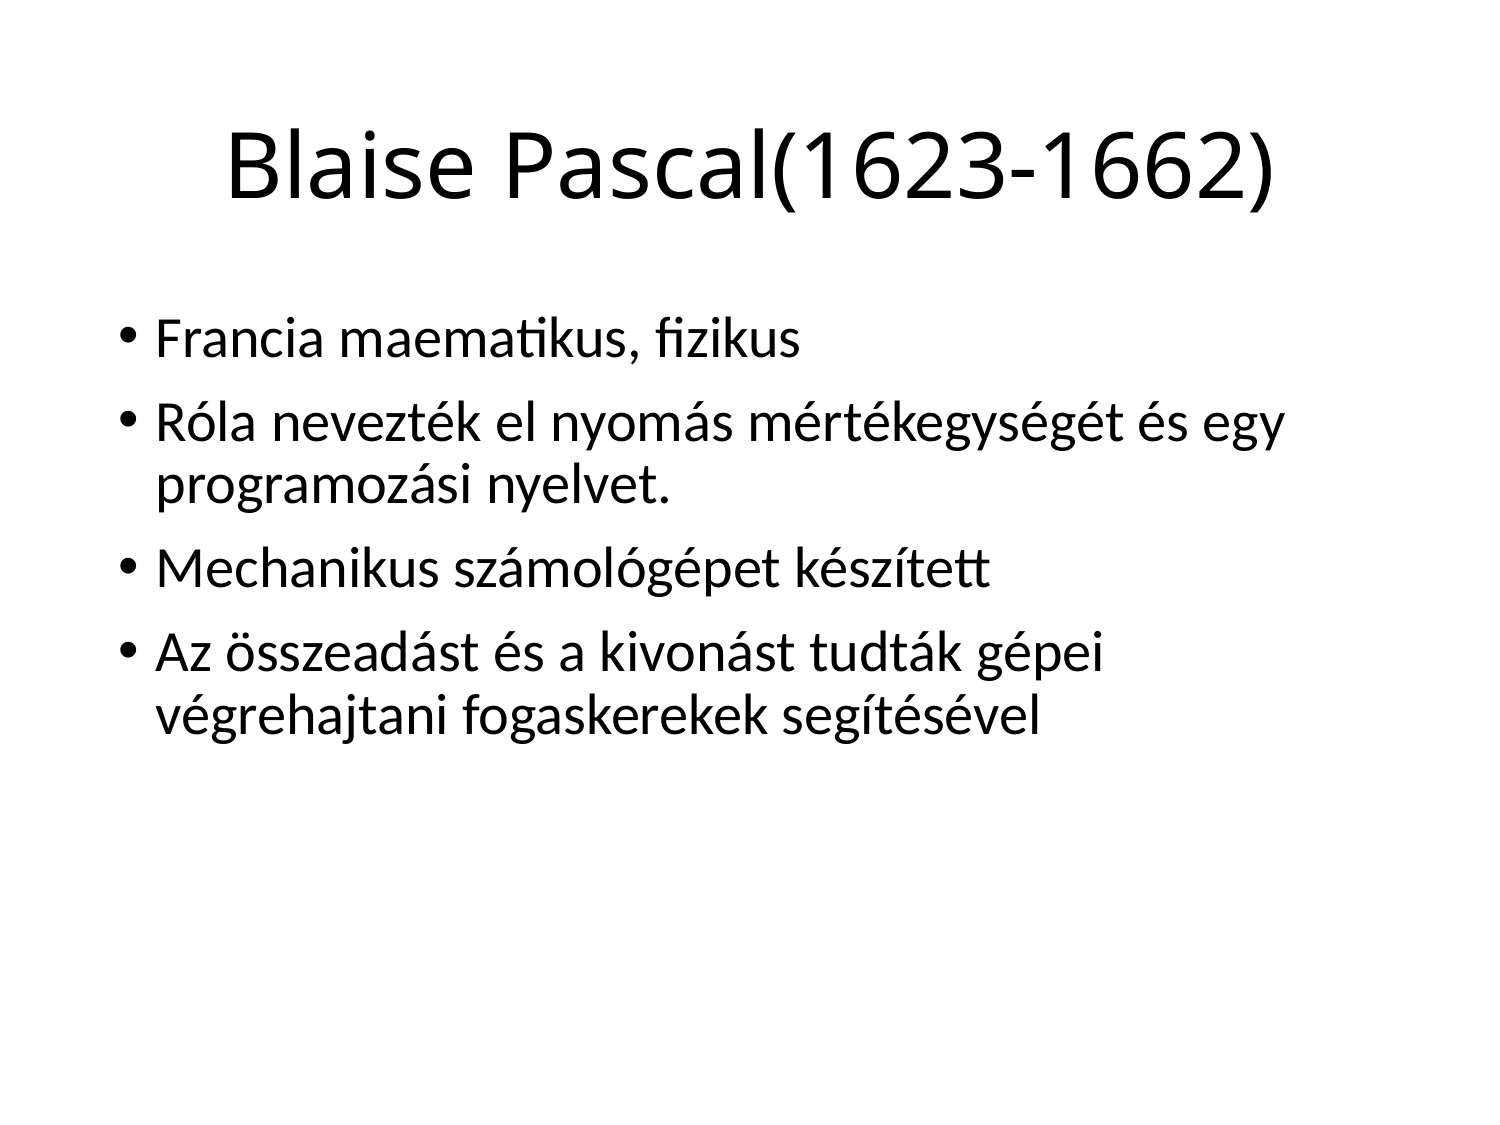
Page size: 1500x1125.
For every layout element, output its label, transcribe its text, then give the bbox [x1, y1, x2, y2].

title Blaise Pascal(1623-1662) [103, 59, 1397, 278]
list Francia maematikus, fizikus Róla nevezték el nyomás mértékegységét és egy programozási nyelvet. Mechanikus számológépet készített Az összeadást és a kivonást tudták gépei végrehajtani fogaskerekek segítésével [103, 299, 1397, 1014]
